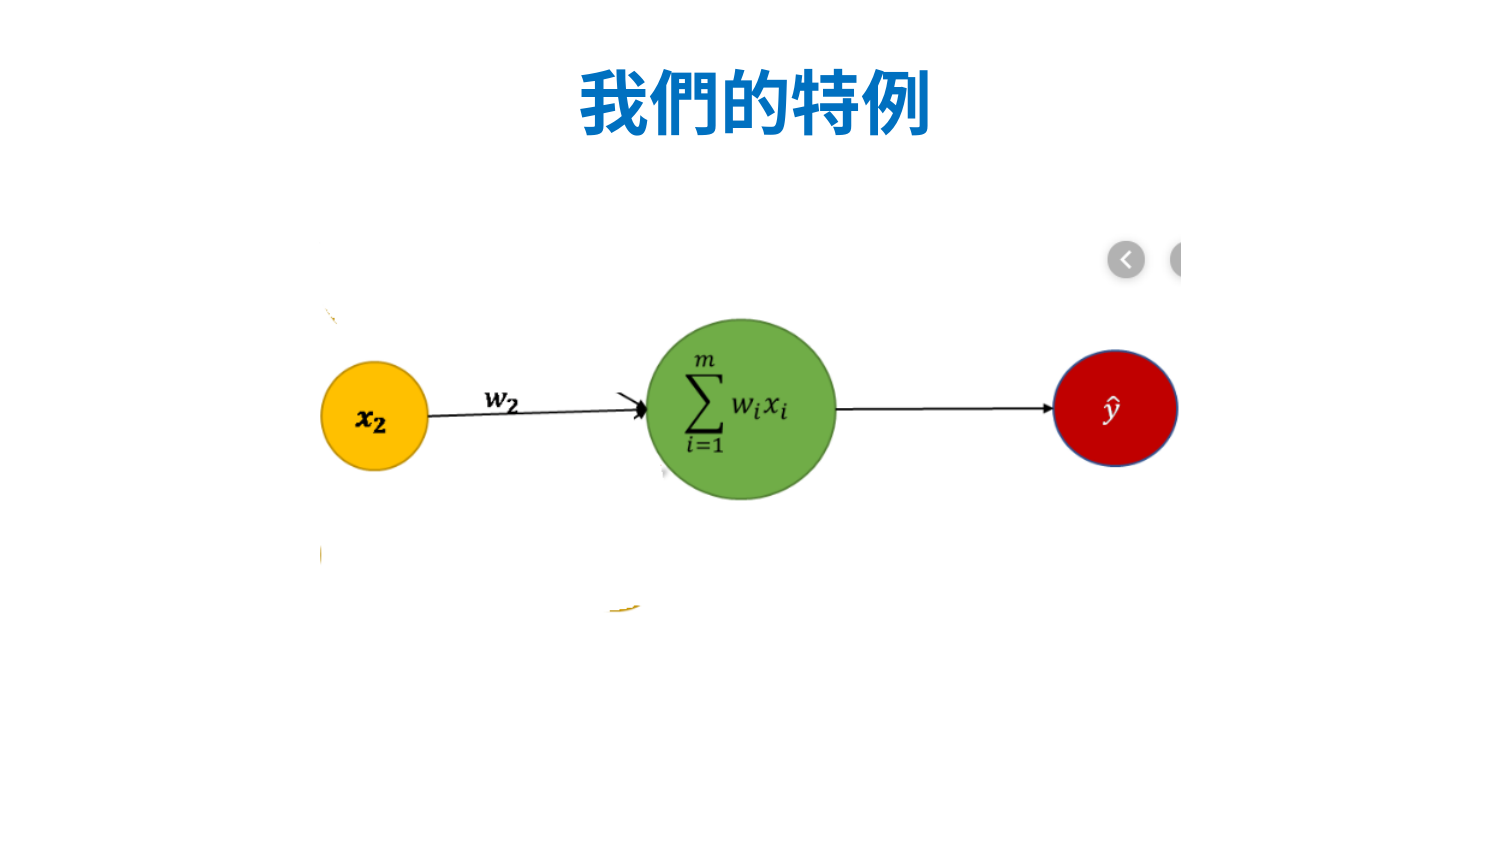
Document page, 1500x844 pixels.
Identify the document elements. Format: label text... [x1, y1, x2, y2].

picture [319, 229, 1181, 614]
title 我們的特例 [76, 0, 1436, 204]
